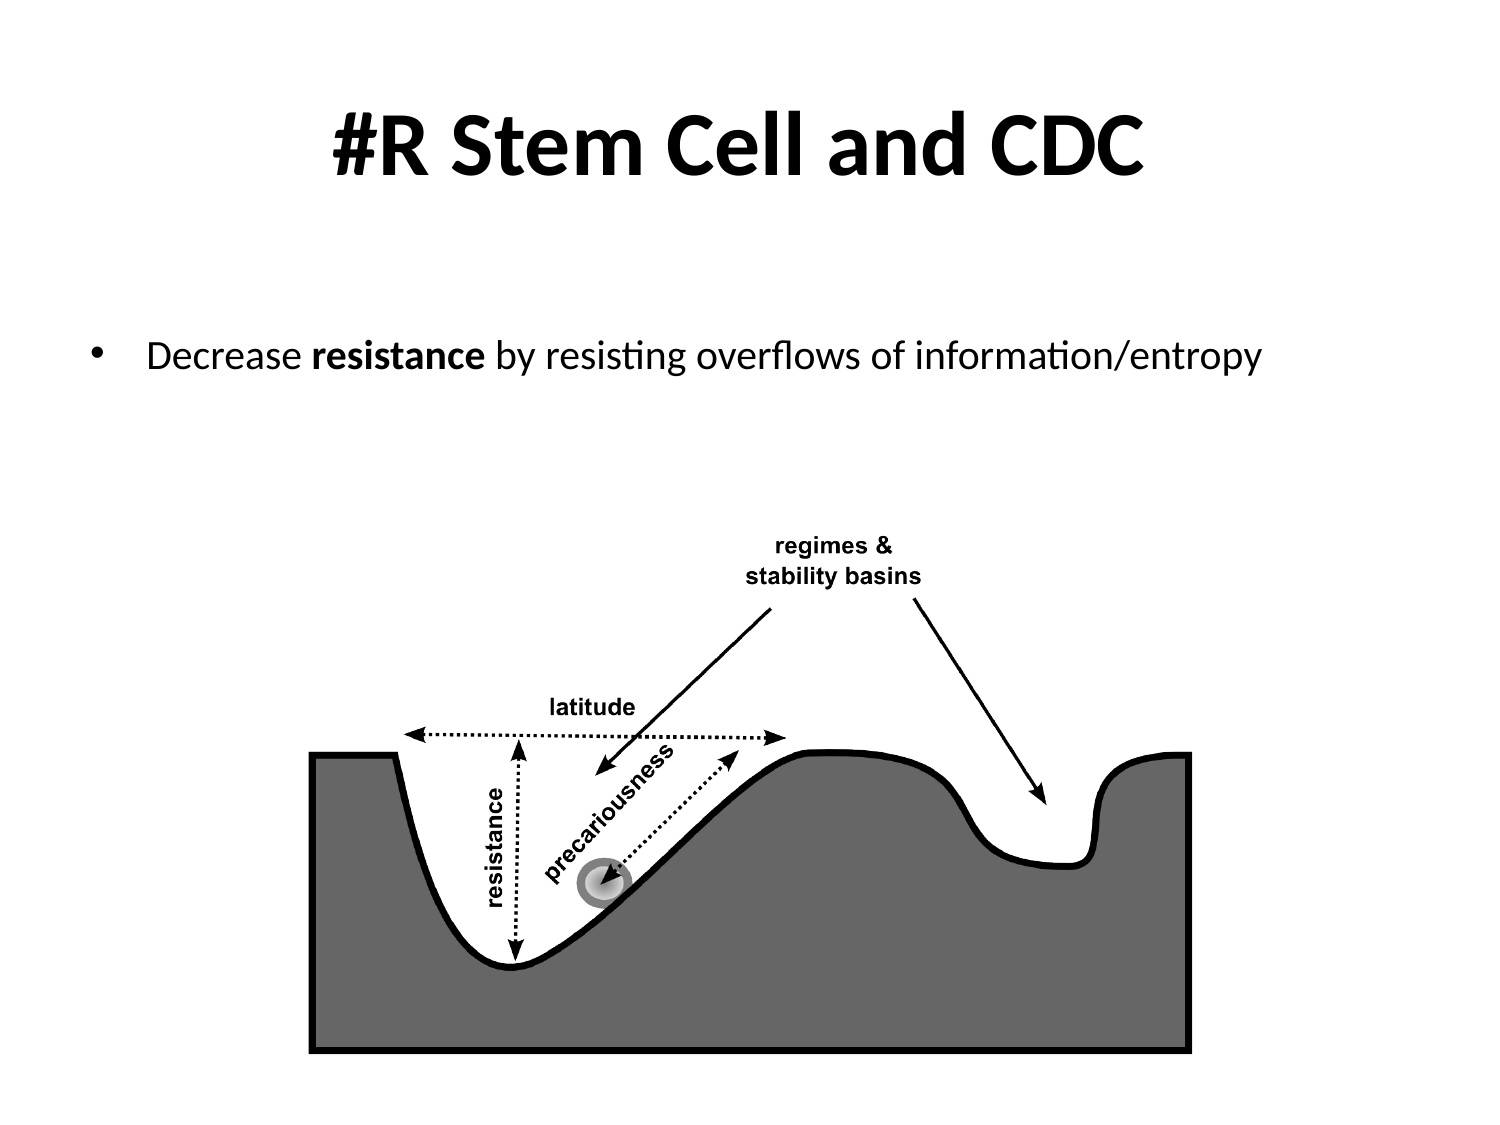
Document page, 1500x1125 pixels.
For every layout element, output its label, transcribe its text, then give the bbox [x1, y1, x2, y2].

picture [297, 524, 1203, 1065]
text_box Decrease resistance by resisting overflows of information/entropy [74, 320, 1425, 838]
title #R Stem Cell and CDC [75, 45, 1425, 233]
